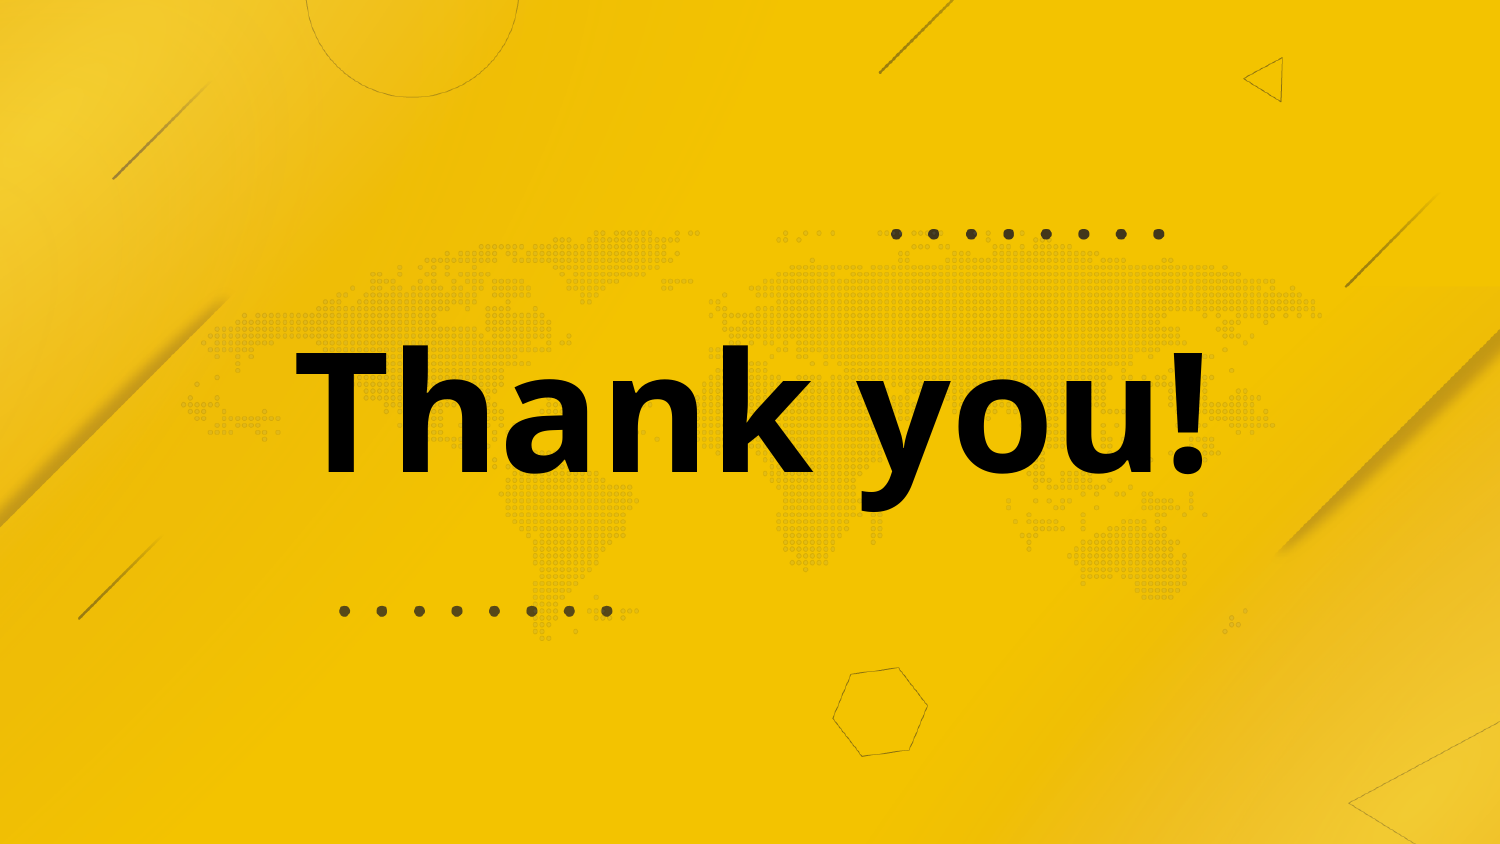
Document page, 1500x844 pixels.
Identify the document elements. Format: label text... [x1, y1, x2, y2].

title Thank you! [227, 295, 1279, 543]
picture [0, 0, 1500, 844]
